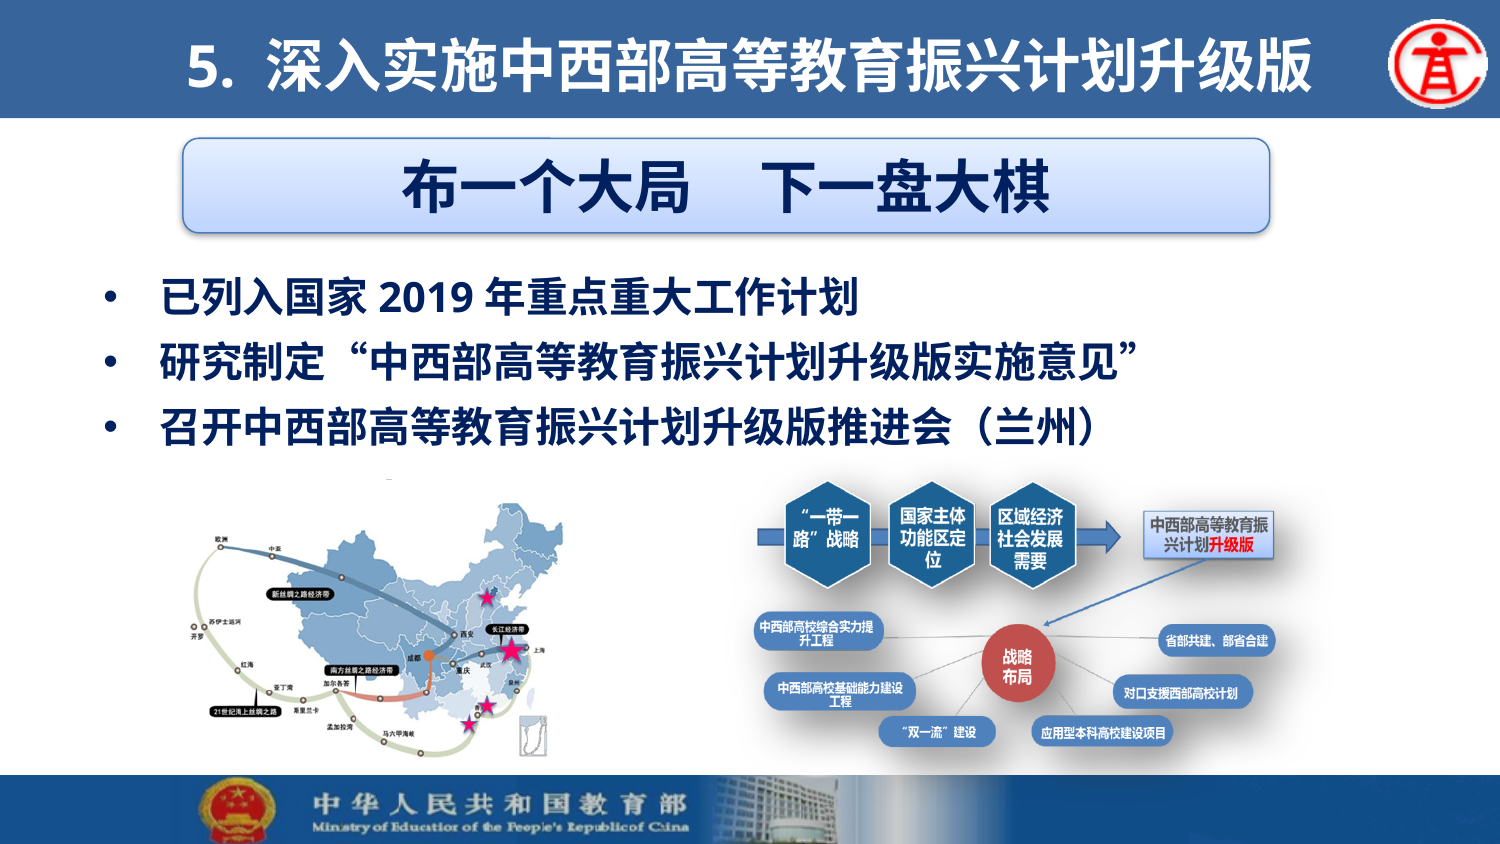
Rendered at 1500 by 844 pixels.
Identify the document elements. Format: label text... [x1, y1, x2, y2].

picture [1387, 19, 1489, 109]
title 5. 深入实施中西部高等教育振兴计划升级版 [0, 0, 1500, 129]
text_box 已列入国家2019年重点重大工作计划 研究制定“中西部高等教育振兴计划升级版实施意见” 召开中西部高等教育振兴计划升级版推进会（兰州） [88, 248, 1459, 459]
picture [752, 479, 1279, 748]
picture [182, 479, 585, 761]
text_box 布一个大局 下一盘大棋 [182, 137, 1271, 234]
picture [0, 775, 1500, 844]
